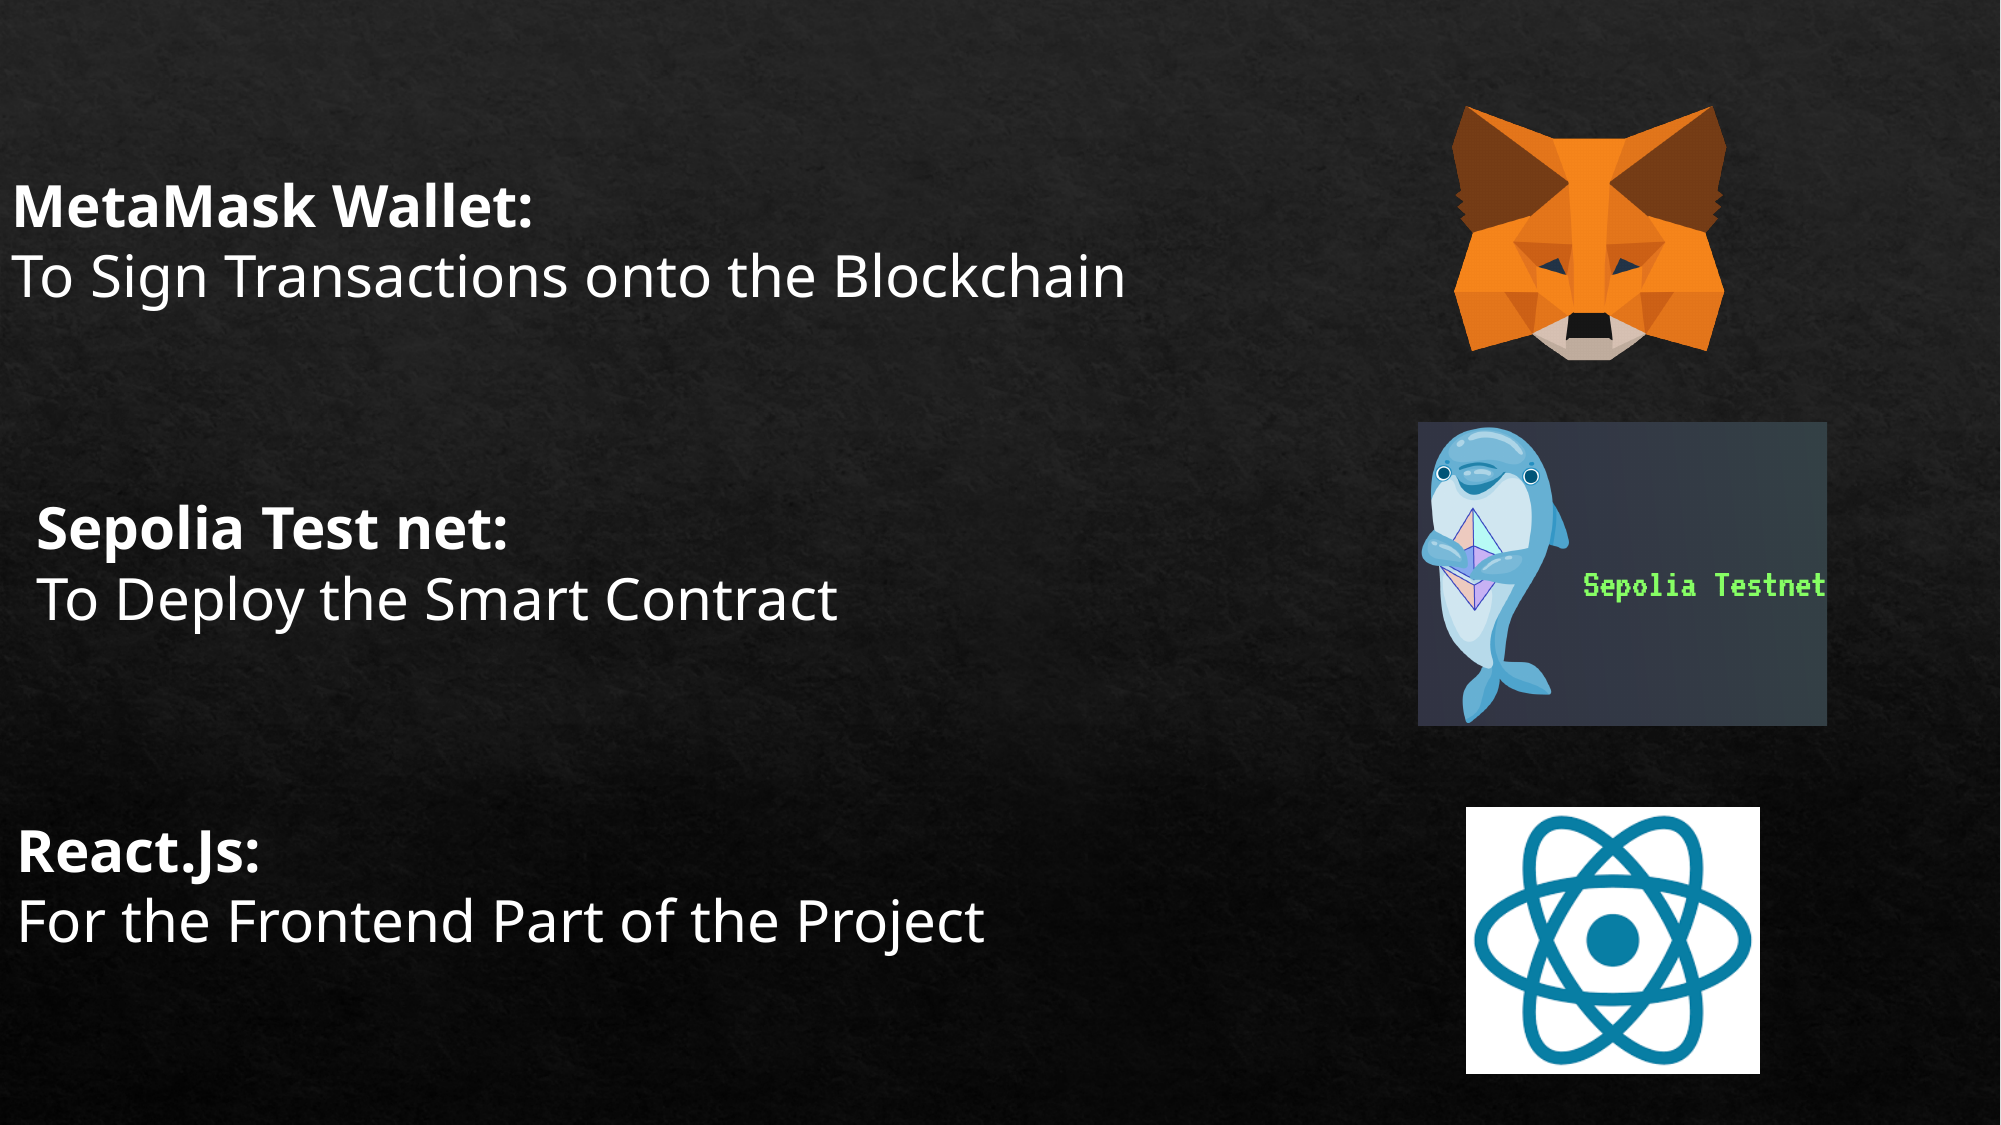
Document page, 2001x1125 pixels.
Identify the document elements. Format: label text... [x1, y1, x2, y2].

picture [1465, 806, 1760, 1075]
text_box MetaMask Wallet: To Sign Transactions onto the Blockchain [0, 161, 1143, 316]
picture [1417, 68, 1760, 411]
picture [1417, 422, 1828, 726]
text_box Sepolia Test net: To Deploy the Smart Contract [21, 484, 853, 639]
text_box React.Js: For the Frontend Part of the Project [1, 807, 1001, 962]
